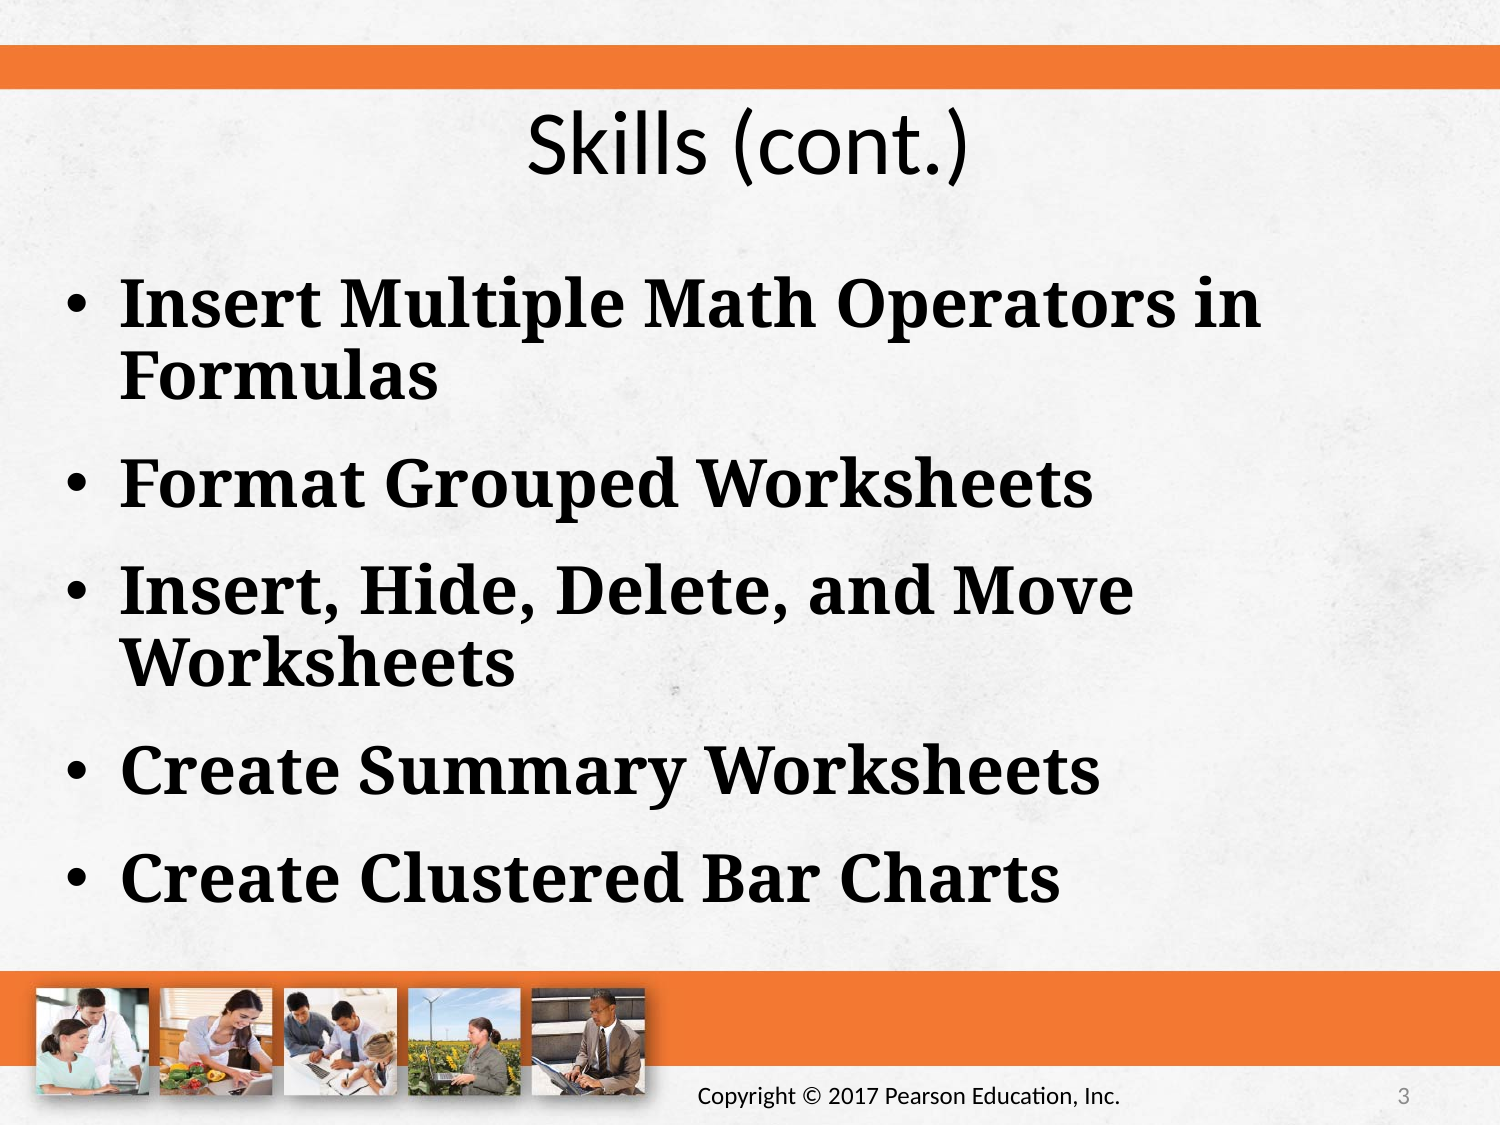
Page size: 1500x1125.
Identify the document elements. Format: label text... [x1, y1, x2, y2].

footer Copyright © 2017 Pearson Education, Inc. [650, 1065, 1074, 1125]
picture [0, 0, 1500, 1125]
list Insert Multiple Math Operators in Formulas Format Grouped Worksheets Insert, Hide, Delete, and Move Worksheets Create Summary Worksheets Create Clustered Bar Charts [50, 262, 1450, 925]
title Skills (cont.) [99, 50, 1400, 225]
slide_number 3 [1074, 1065, 1425, 1125]
